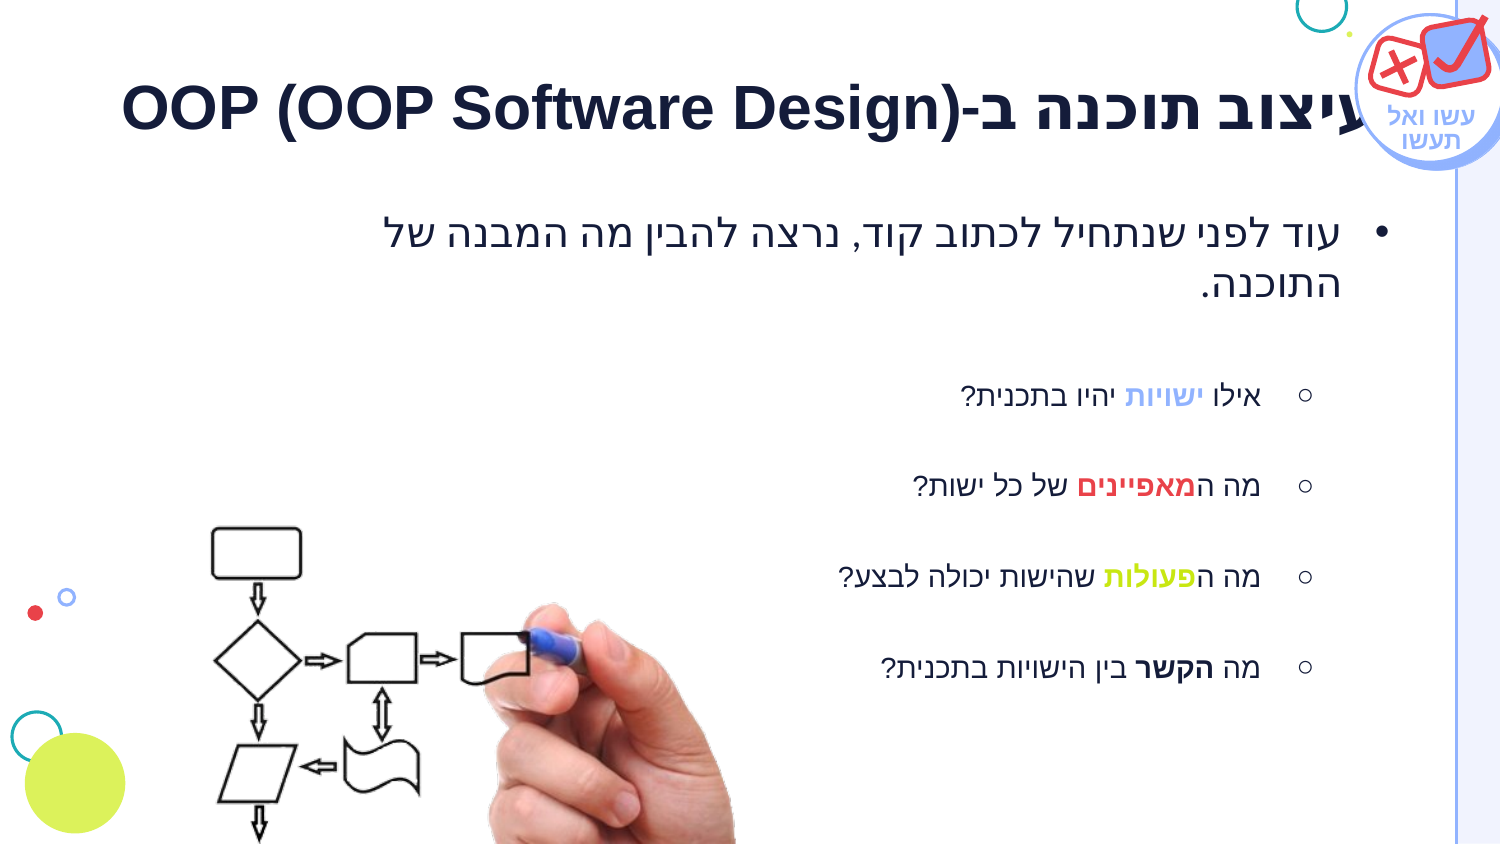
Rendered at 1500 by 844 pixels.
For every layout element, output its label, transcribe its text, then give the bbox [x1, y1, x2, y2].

list עוד לפני שנתחיל לכתוב קוד, נרצה להבין מה המבנה של התוכנה. אילו ישויות יהיו בתכנית? מה המאפיינים של כל ישות? מה הפעולות שהישות יכולה לבצע? מה הקשר בין הישויות בתכנית? [348, 205, 1412, 718]
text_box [1370, 15, 1490, 96]
text_box [1397, 155, 1462, 163]
picture [179, 517, 751, 844]
text_box עשו ואל תעשו [1372, 111, 1491, 155]
text_box [1356, 50, 1500, 135]
title עיצוב תוכנה ב-OOP (OOP Software Design) [88, 66, 1412, 176]
